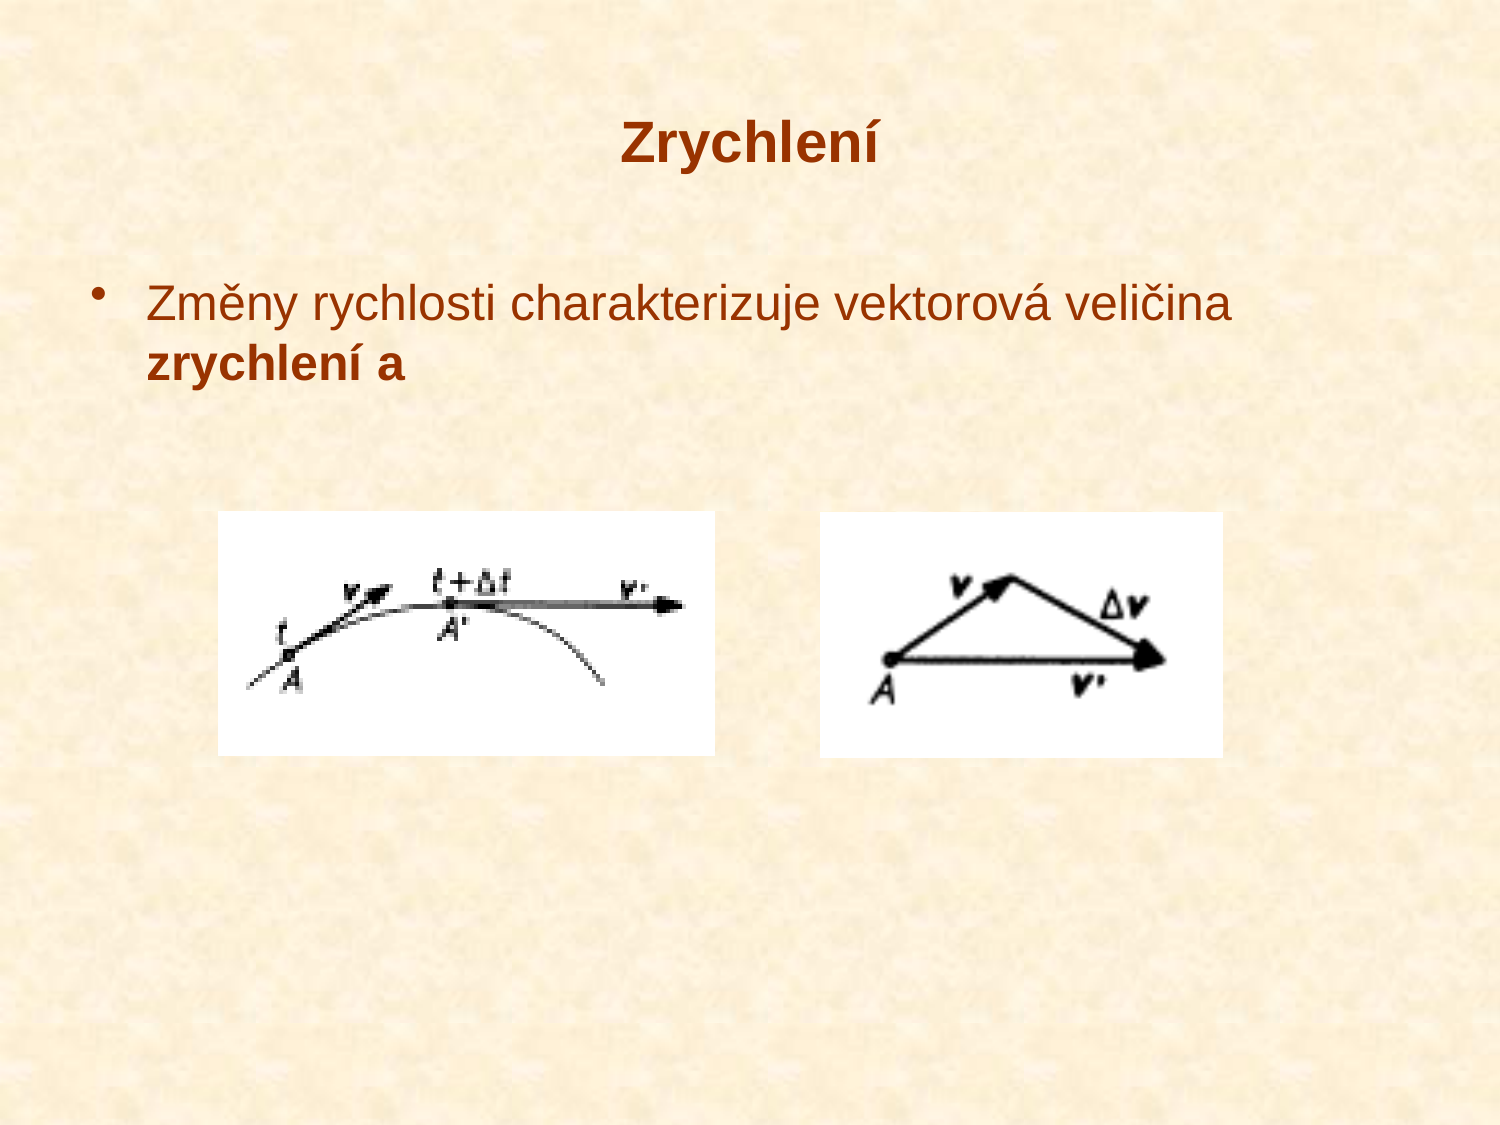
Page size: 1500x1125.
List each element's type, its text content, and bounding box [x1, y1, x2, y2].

list Změny rychlosti charakterizuje vektorová veličina zrychlení a [75, 262, 1425, 1005]
picture [0, 0, 1500, 1125]
title Zrychlení [75, 45, 1425, 233]
